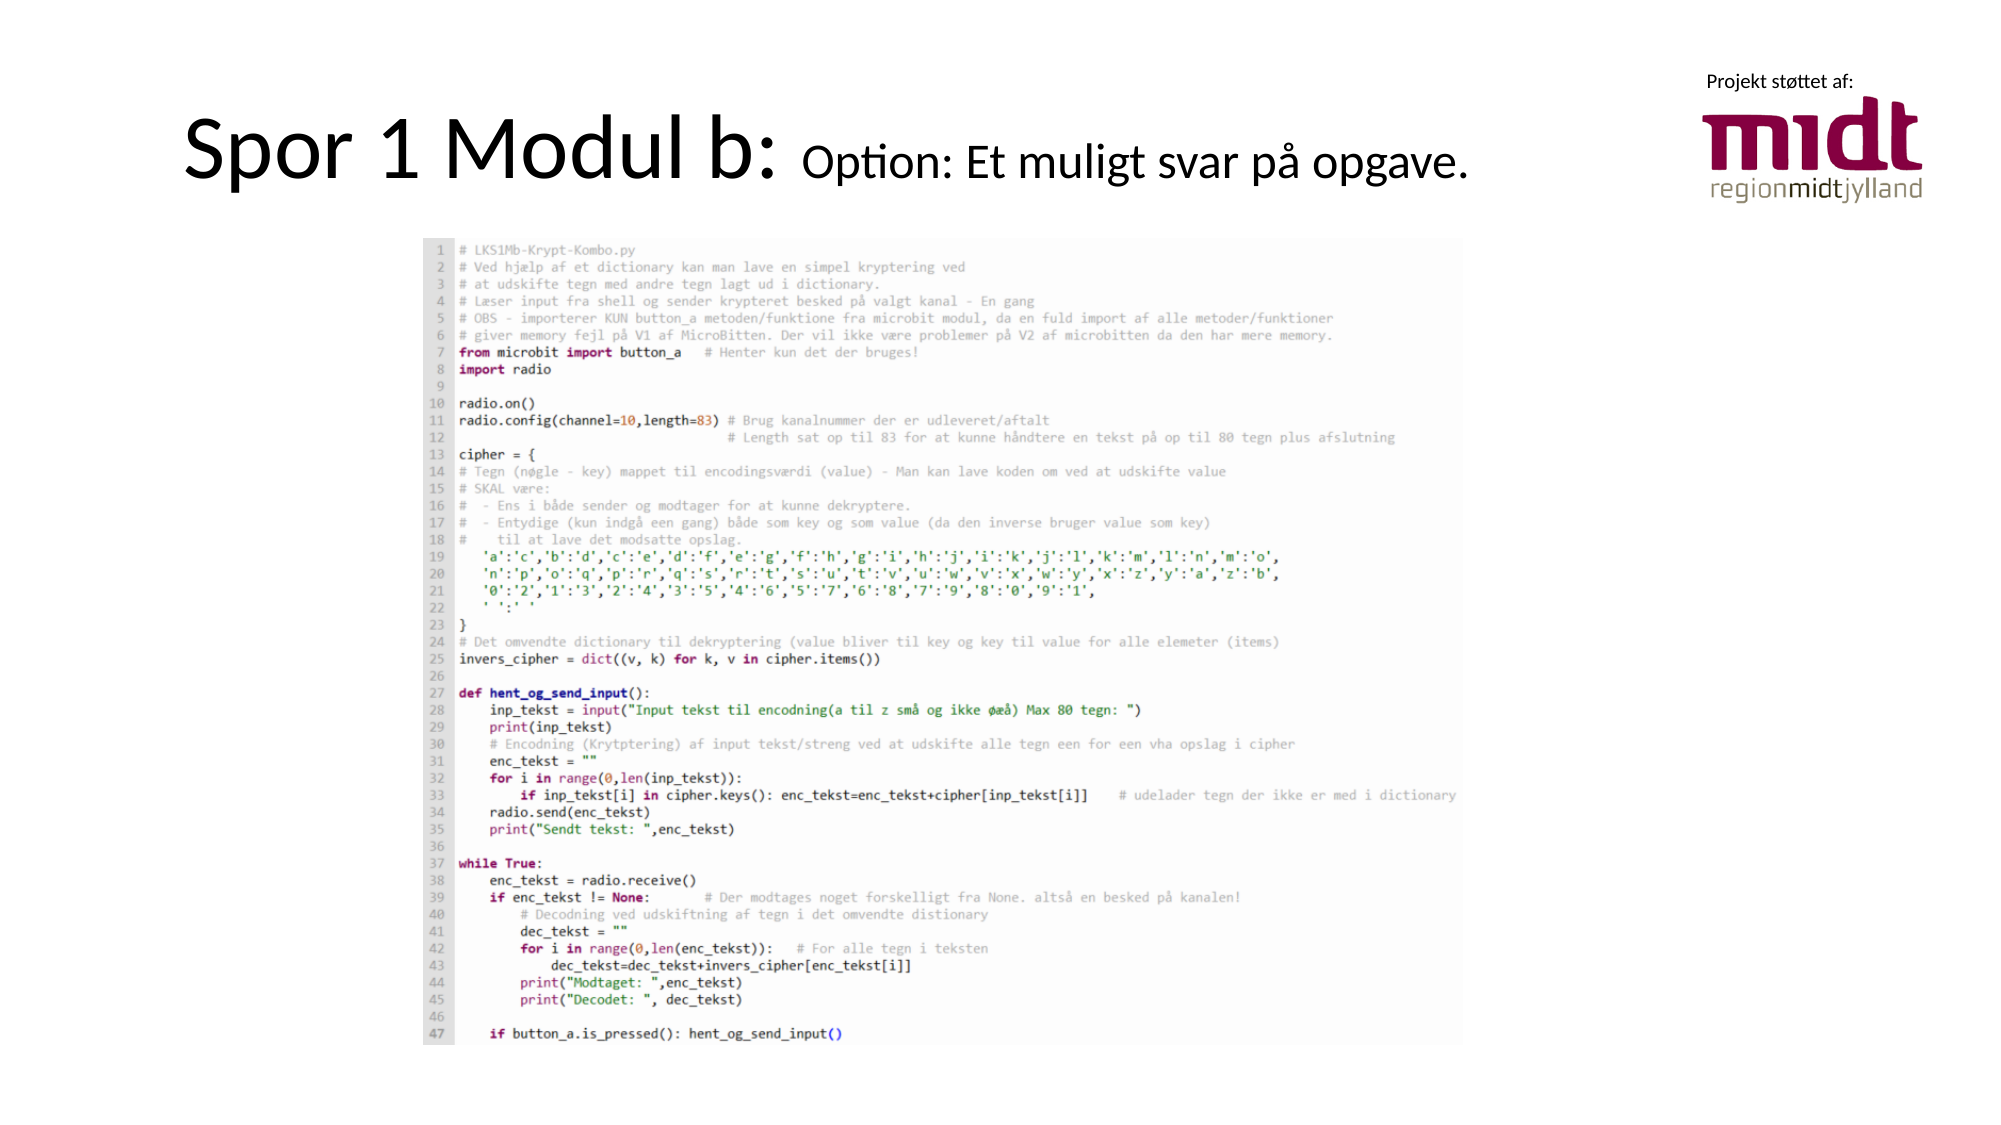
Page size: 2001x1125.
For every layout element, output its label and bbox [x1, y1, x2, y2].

picture [423, 238, 1463, 1045]
text_box [127, 59, 1923, 207]
